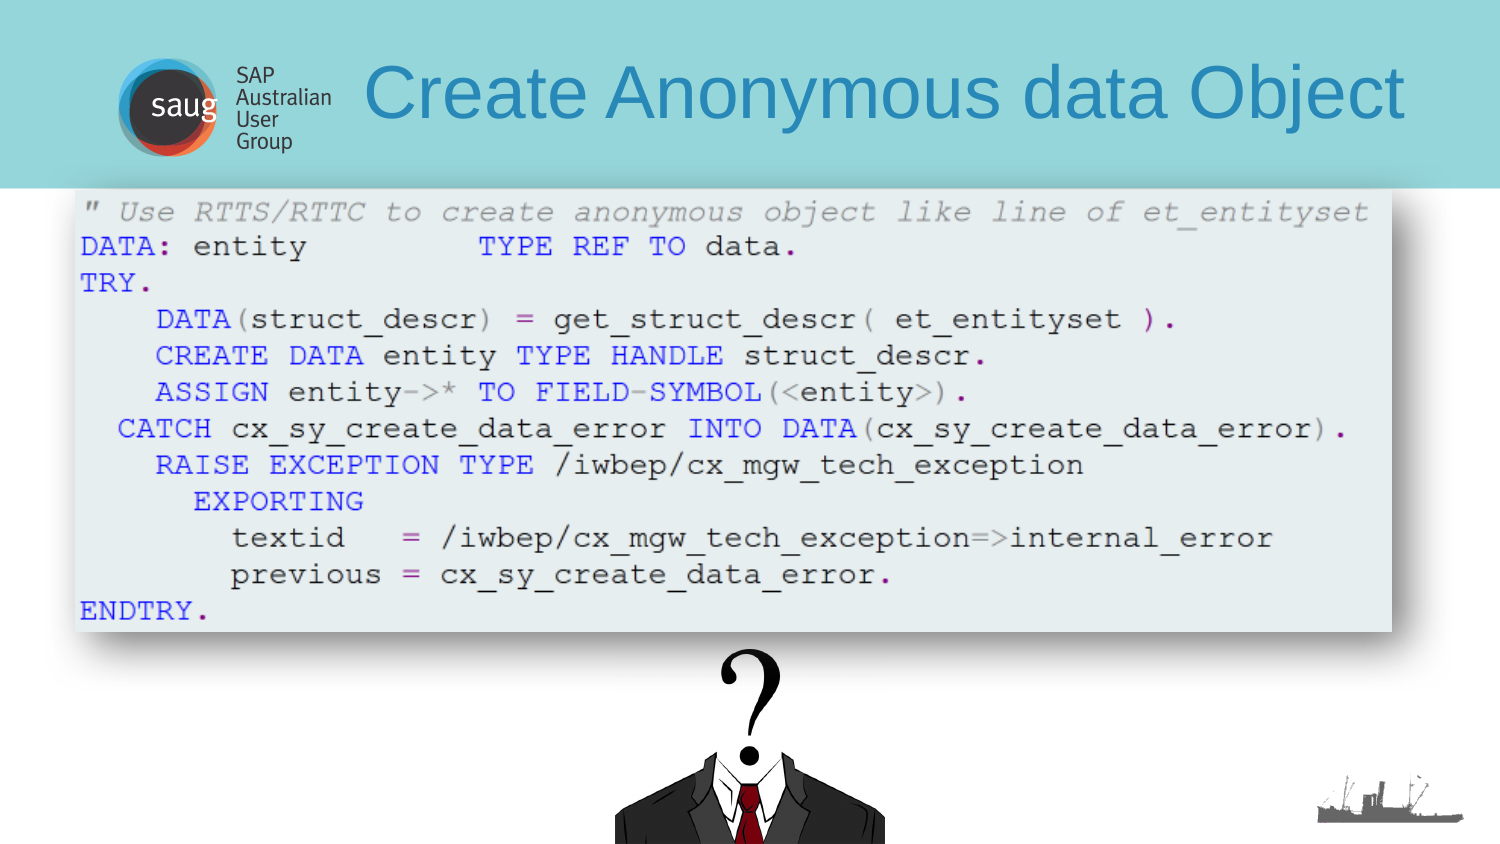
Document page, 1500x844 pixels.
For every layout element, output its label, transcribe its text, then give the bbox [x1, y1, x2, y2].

title Create Anonymous data Object [348, 0, 1477, 178]
picture [0, 0, 1500, 844]
